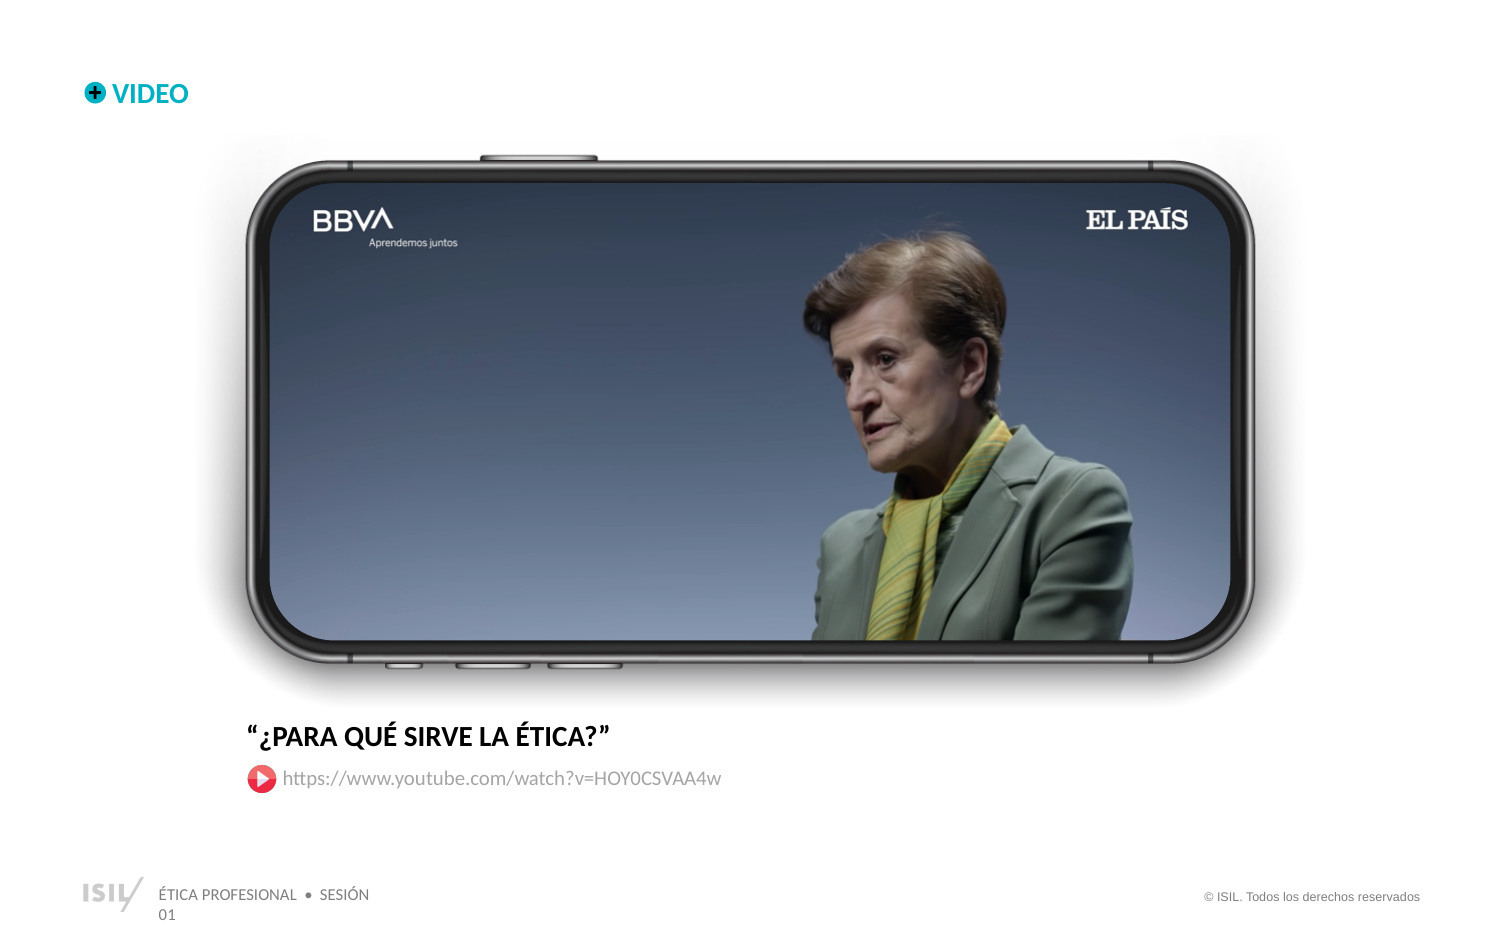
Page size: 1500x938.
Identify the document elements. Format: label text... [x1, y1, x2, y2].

text_box “¿PARA QUÉ SIRVE LA ÉTICA?” https://www.youtube.com/watch?v=HOY0CSVAA4w [282, 772, 1231, 790]
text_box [84, 81, 107, 104]
text_box VIDEO [112, 78, 202, 111]
picture [126, 135, 1376, 794]
